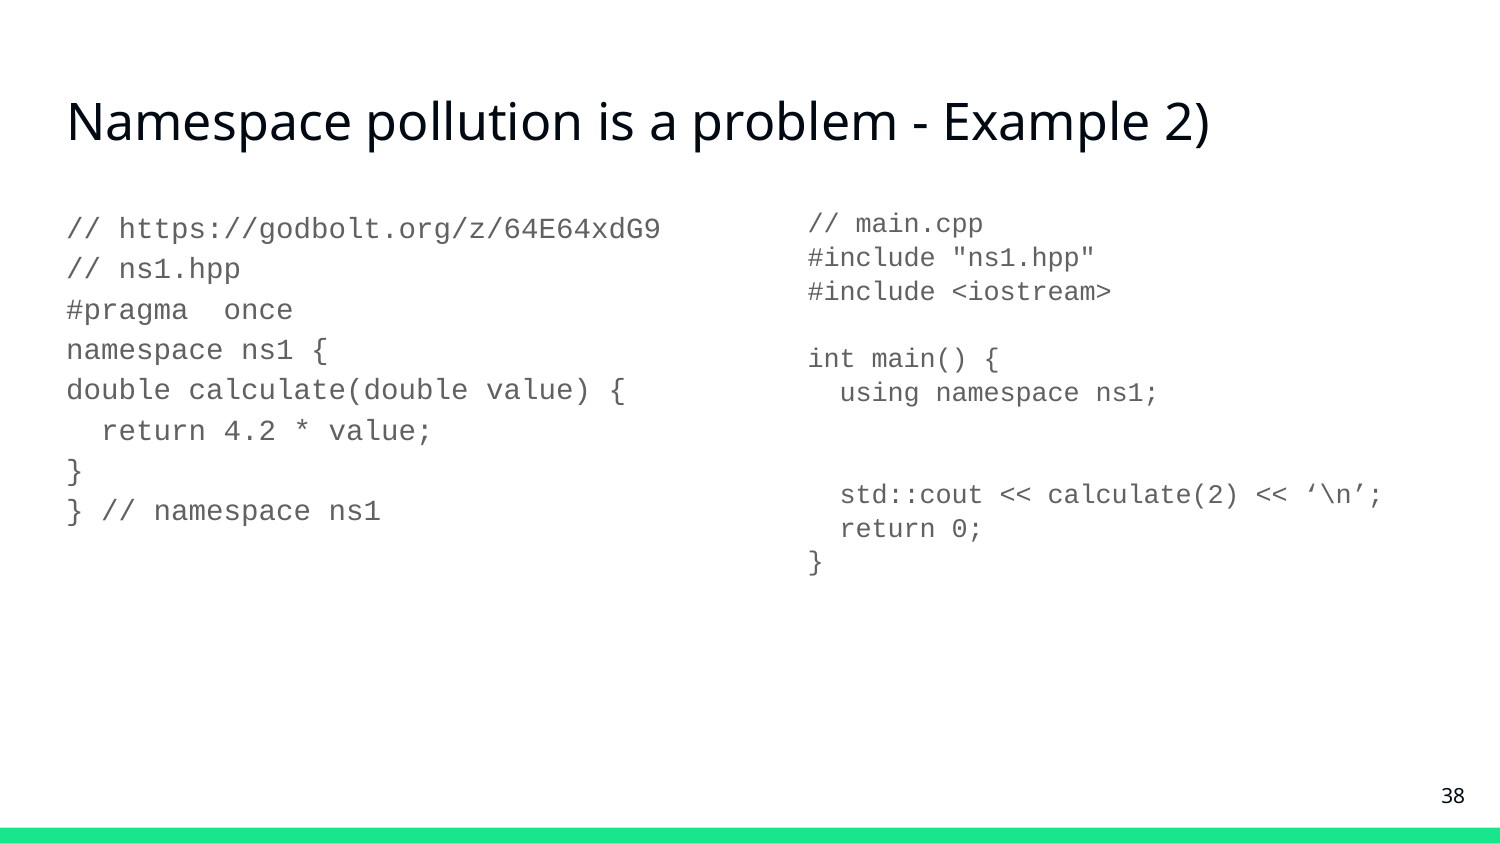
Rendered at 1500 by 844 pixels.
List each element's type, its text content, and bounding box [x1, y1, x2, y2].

list // main.cpp #include "ns1.hpp" #include <iostream> int main() { using namespace ns1; std::cout << calculate(2) << ‘\n’; return 0; } [792, 189, 1449, 750]
slide_number ‹#› [1389, 764, 1480, 830]
list // https://godbolt.org/z/64E64xdG9 // ns1.hpp #pragma once namespace ns1 { double calculate(double value) { return 4.2 * value; } } // namespace ns1 [51, 189, 708, 750]
title Namespace pollution is a problem - Example 2) [51, 72, 1449, 167]
